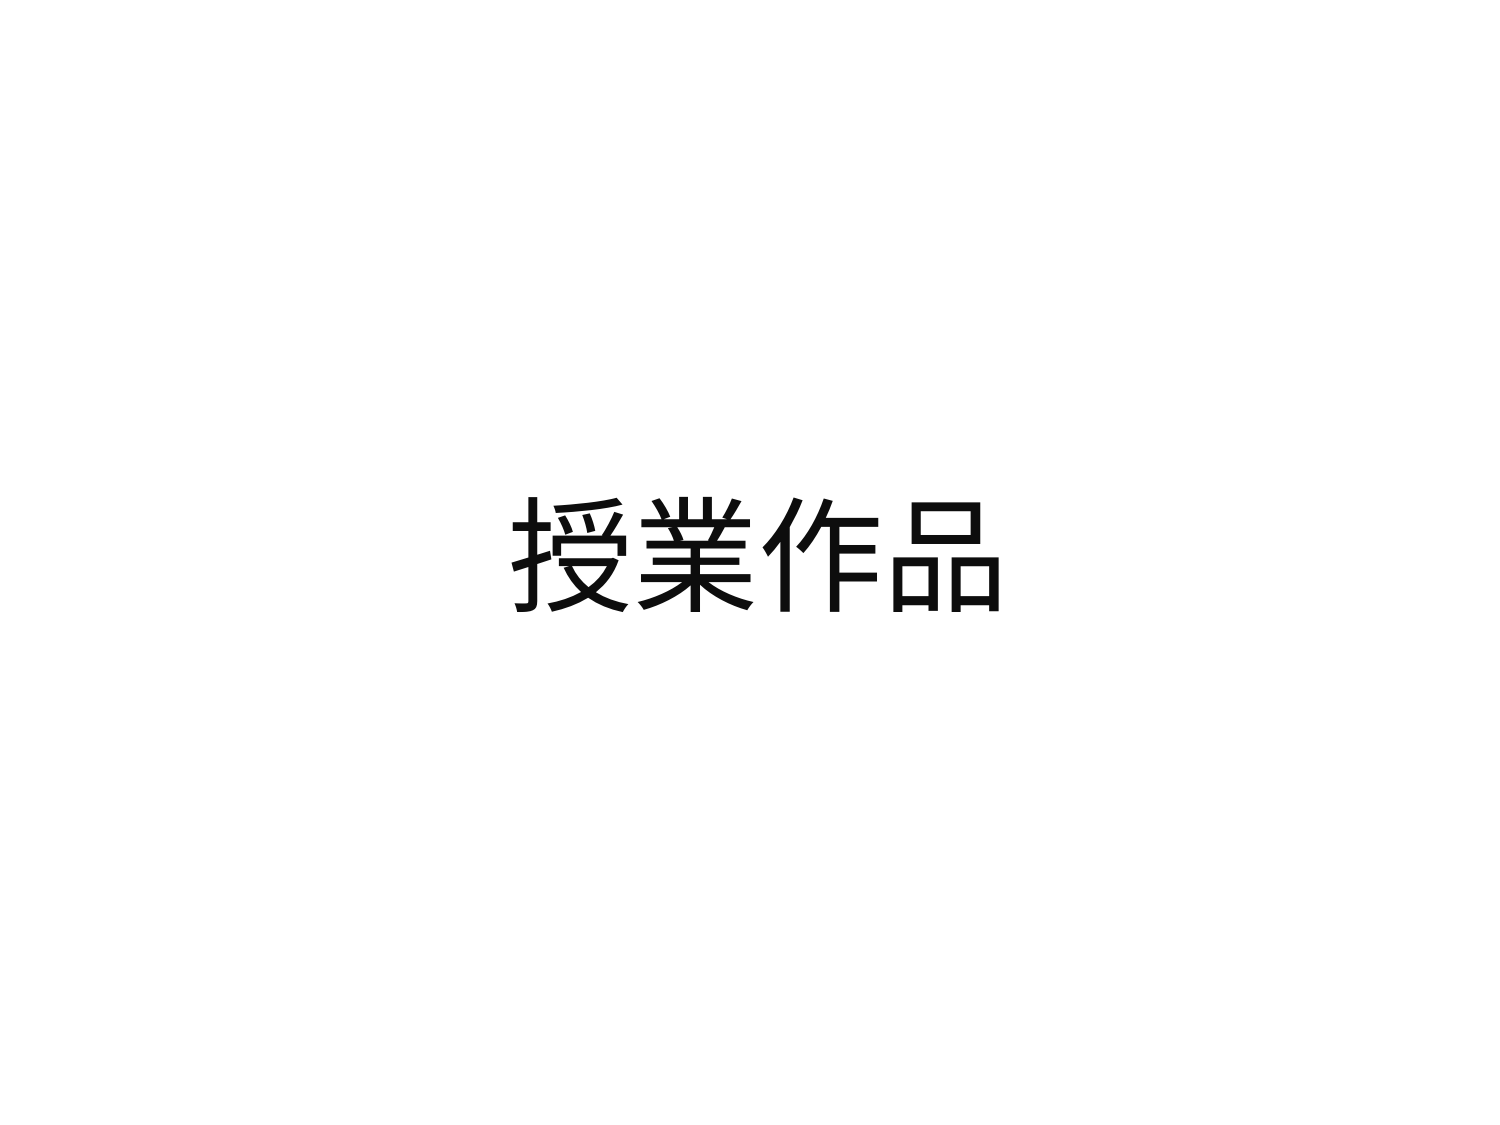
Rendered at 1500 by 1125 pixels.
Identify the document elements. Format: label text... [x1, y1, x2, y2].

text_box 授業作品 [494, 483, 1026, 638]
